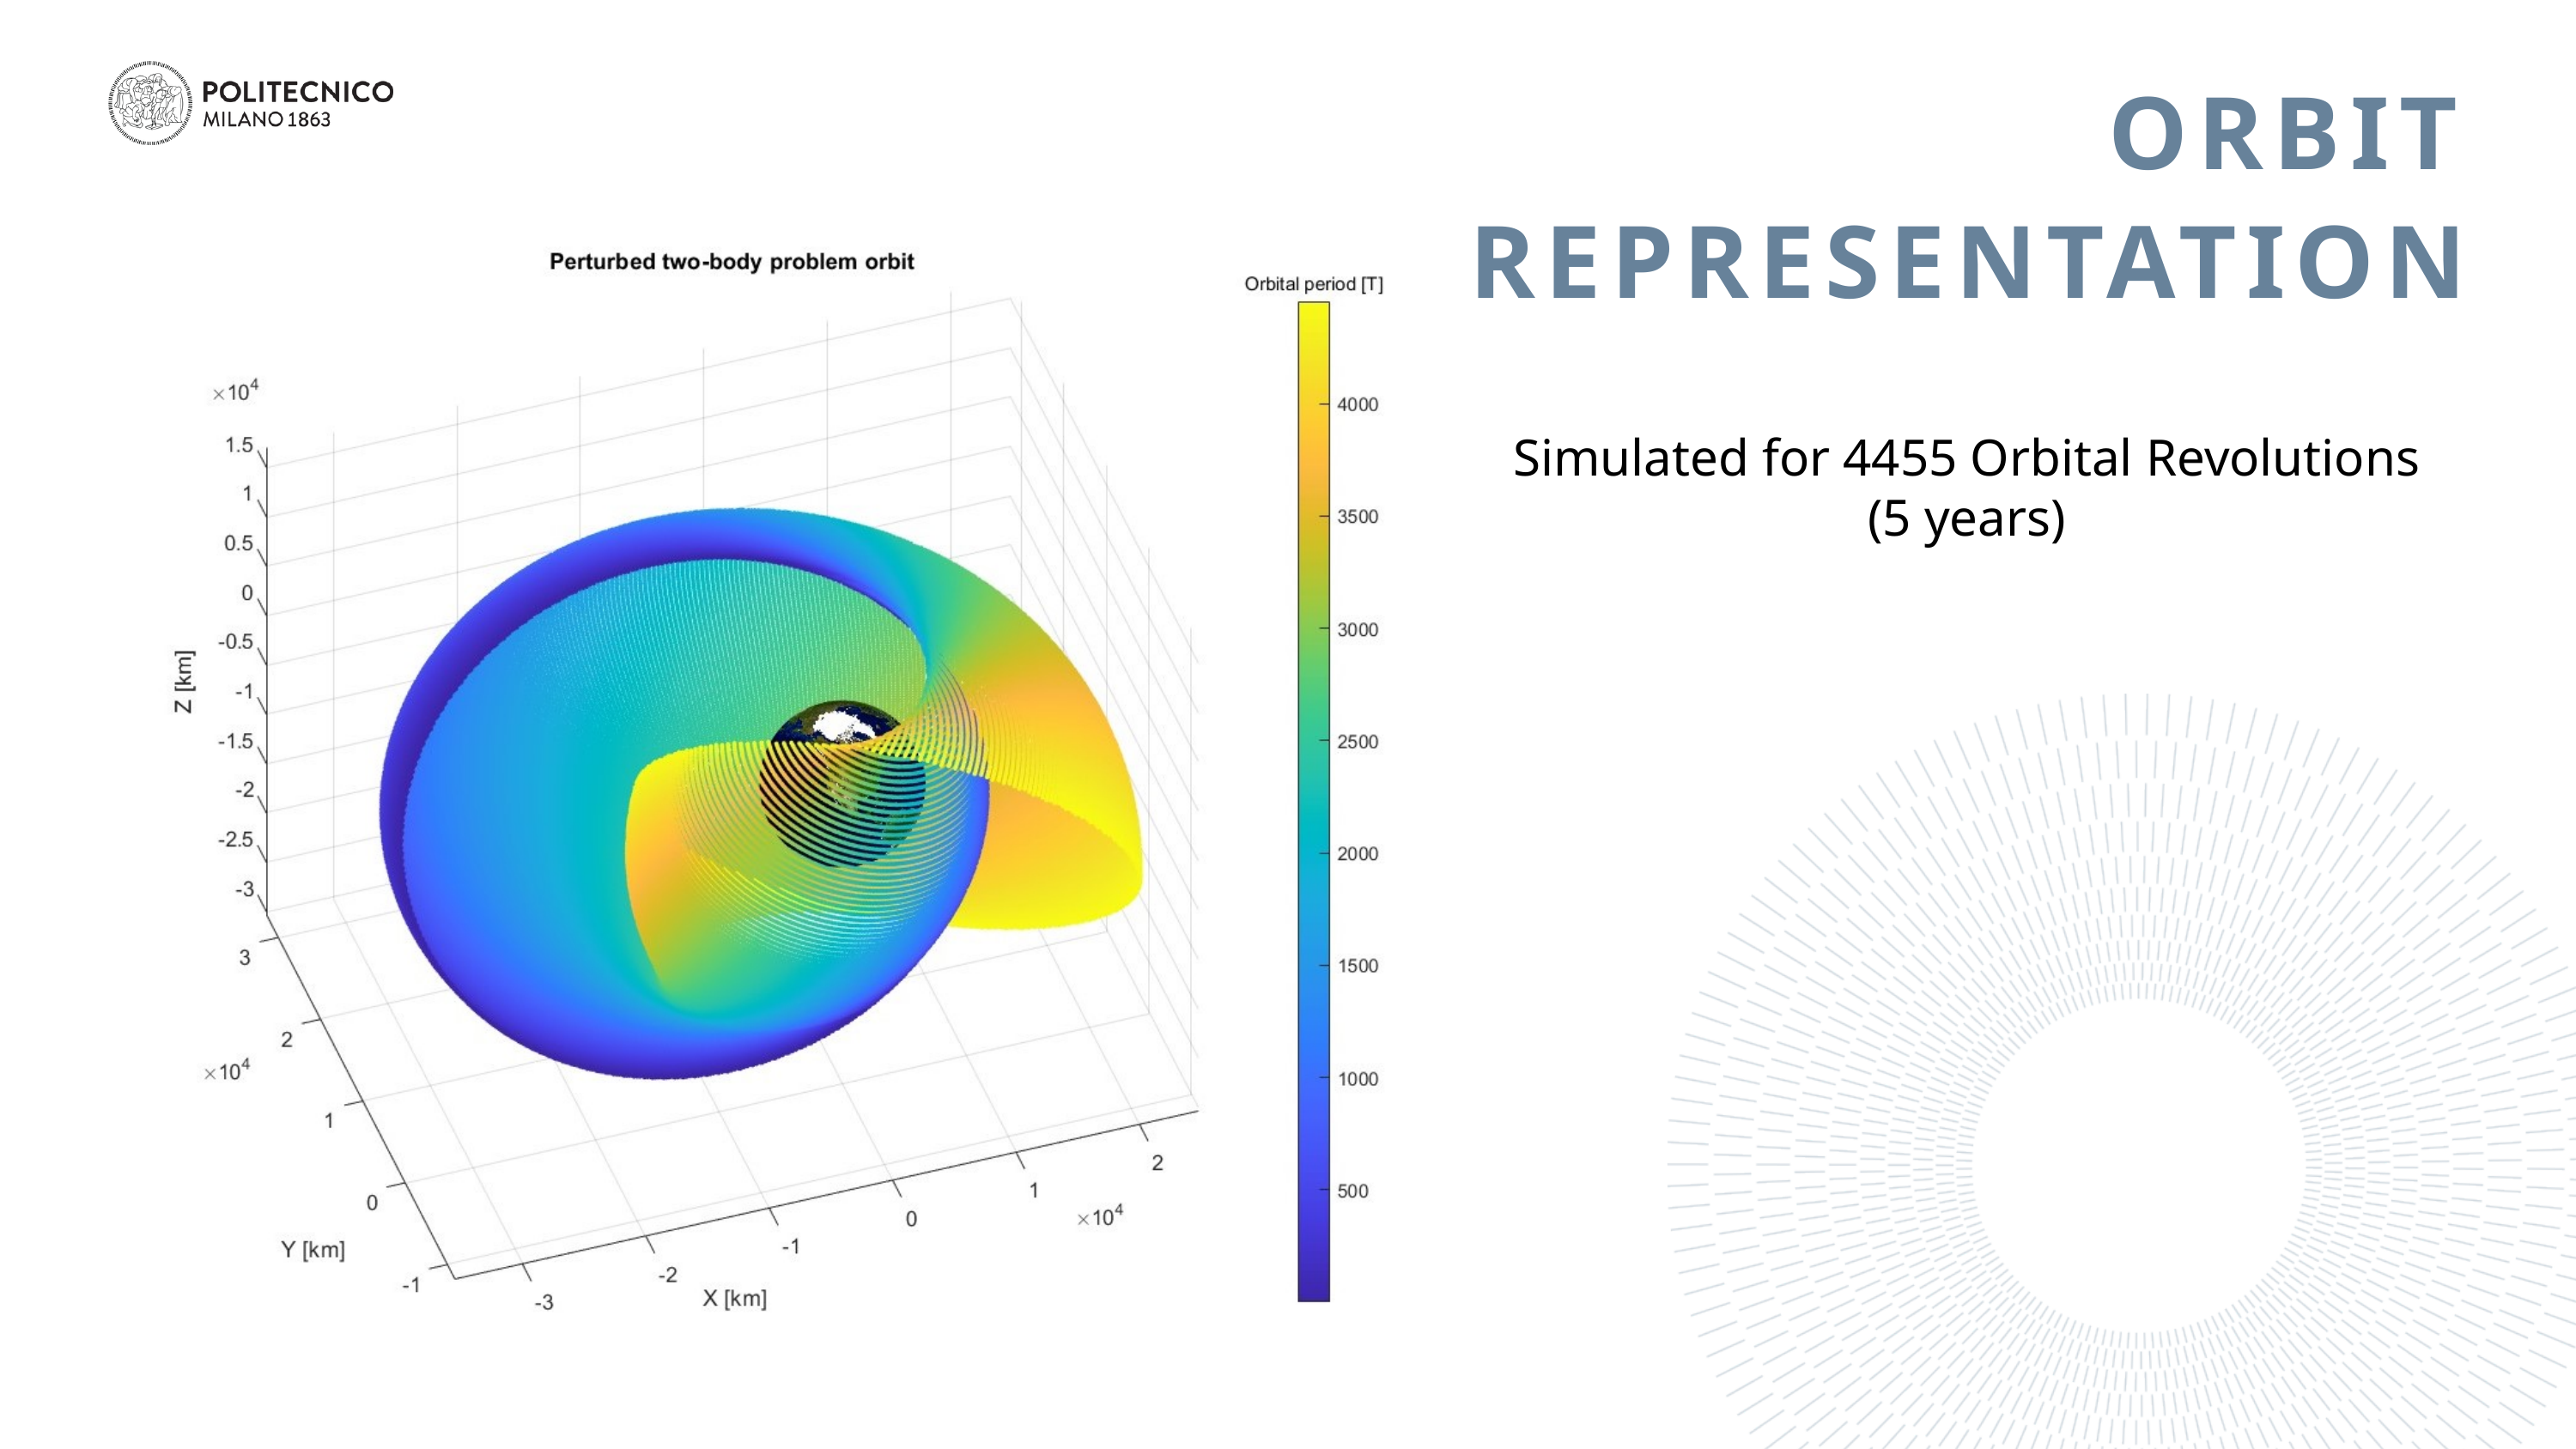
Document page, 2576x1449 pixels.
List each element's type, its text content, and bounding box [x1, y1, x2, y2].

text_box ORBIT REPRESENTATION [1230, 61, 2468, 318]
text_box [1667, 694, 2576, 1449]
picture [108, 186, 1429, 1366]
text_box [108, 61, 393, 145]
text_box Simulated for 4455 Orbital Revolutions (5 years) [1466, 419, 2468, 553]
